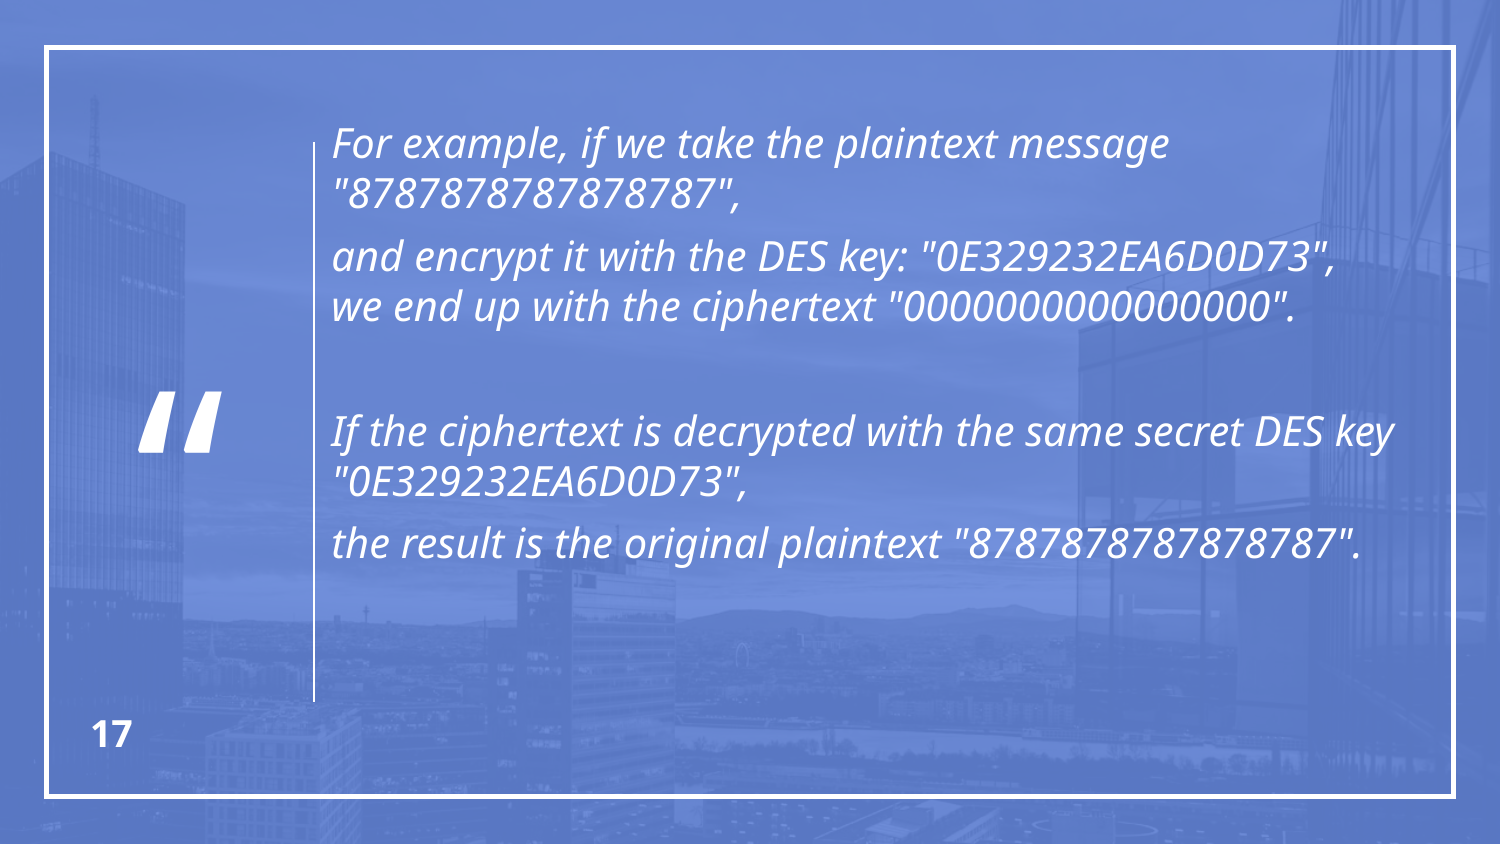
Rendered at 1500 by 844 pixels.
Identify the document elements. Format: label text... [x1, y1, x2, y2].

slide_number 17 [75, 687, 165, 777]
list For example, if we take the plaintext message "8787878787878787", and encrypt it with the DES key: "0E329232EA6D0D73", we end up with the ciphertext "0000000000000000". If the ciphertext is decrypted with the same secret DES key "0E329232EA6D0D73", the result is the original plaintext "8787878787878787". [316, 113, 1447, 696]
